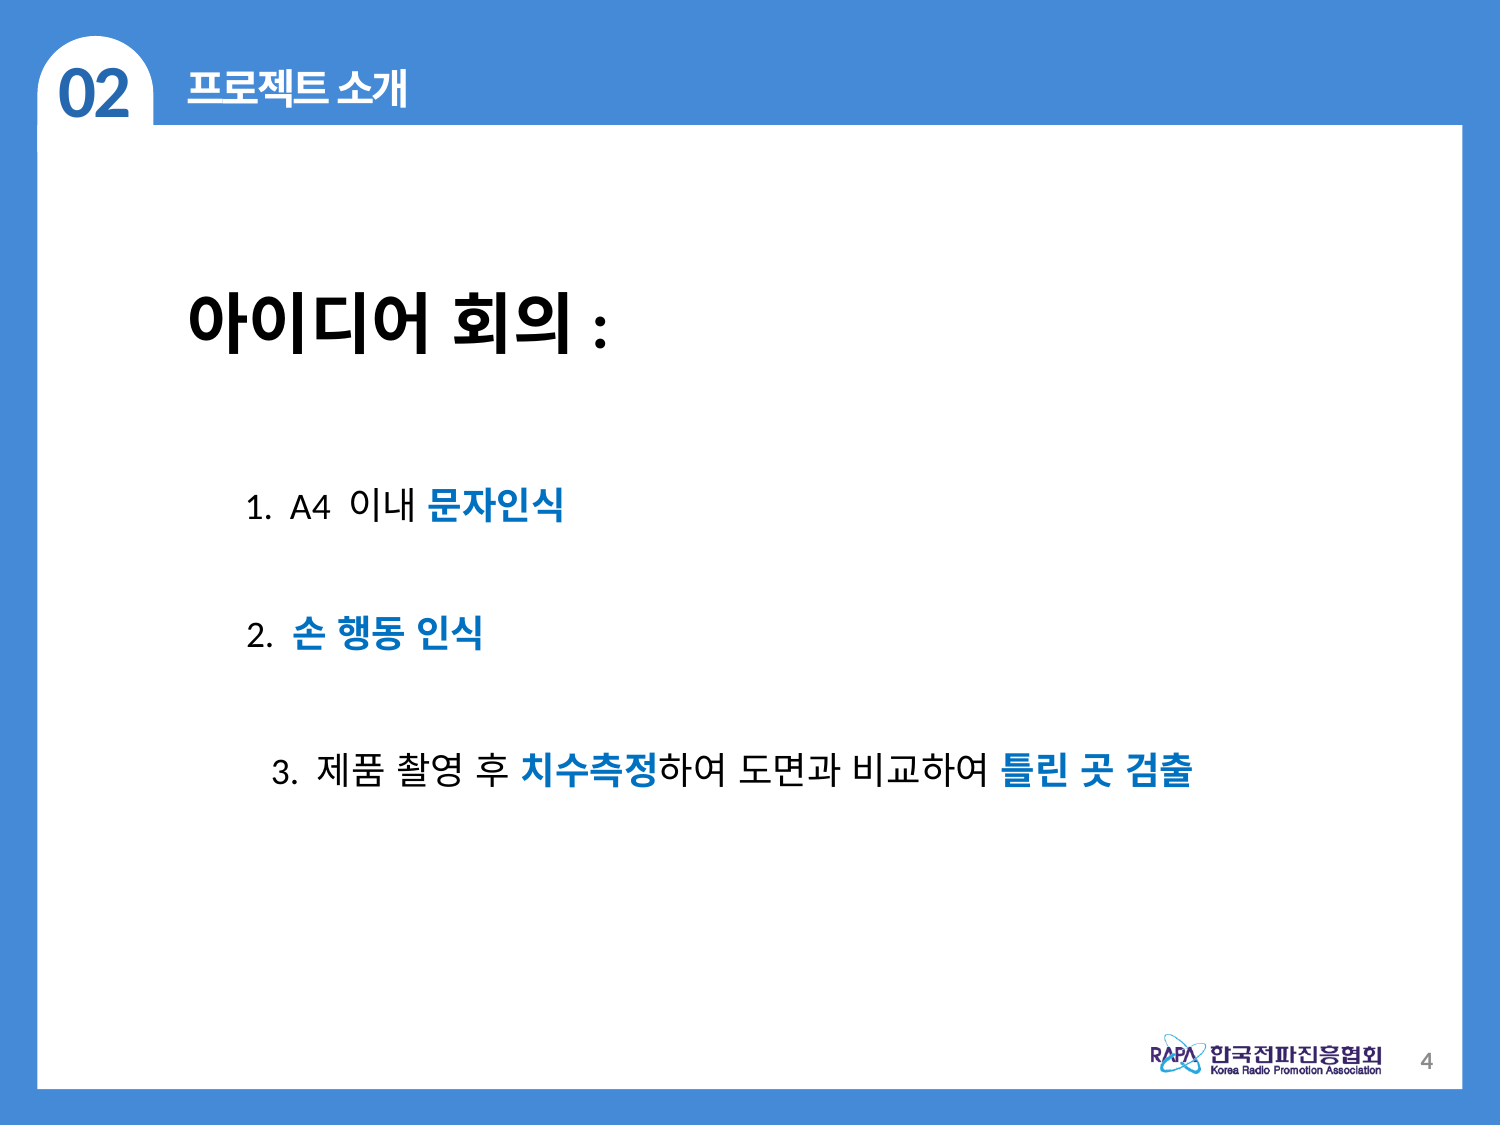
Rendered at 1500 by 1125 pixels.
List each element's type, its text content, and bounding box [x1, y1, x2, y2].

text_box 프로젝트 소개 [146, 55, 450, 121]
slide_number 4 [1110, 1029, 1449, 1090]
text_box 2. 손 행동 인식 [222, 602, 501, 663]
text_box 3. 제품 촬영 후 치수측정하여 도면과 비교하여 틀린 곳 검출 [247, 739, 1210, 800]
text_box 02 [43, 35, 147, 141]
text_box 1. A4 이내 문자인식 [221, 474, 592, 580]
text_box 아이디어 회의: [172, 274, 640, 370]
